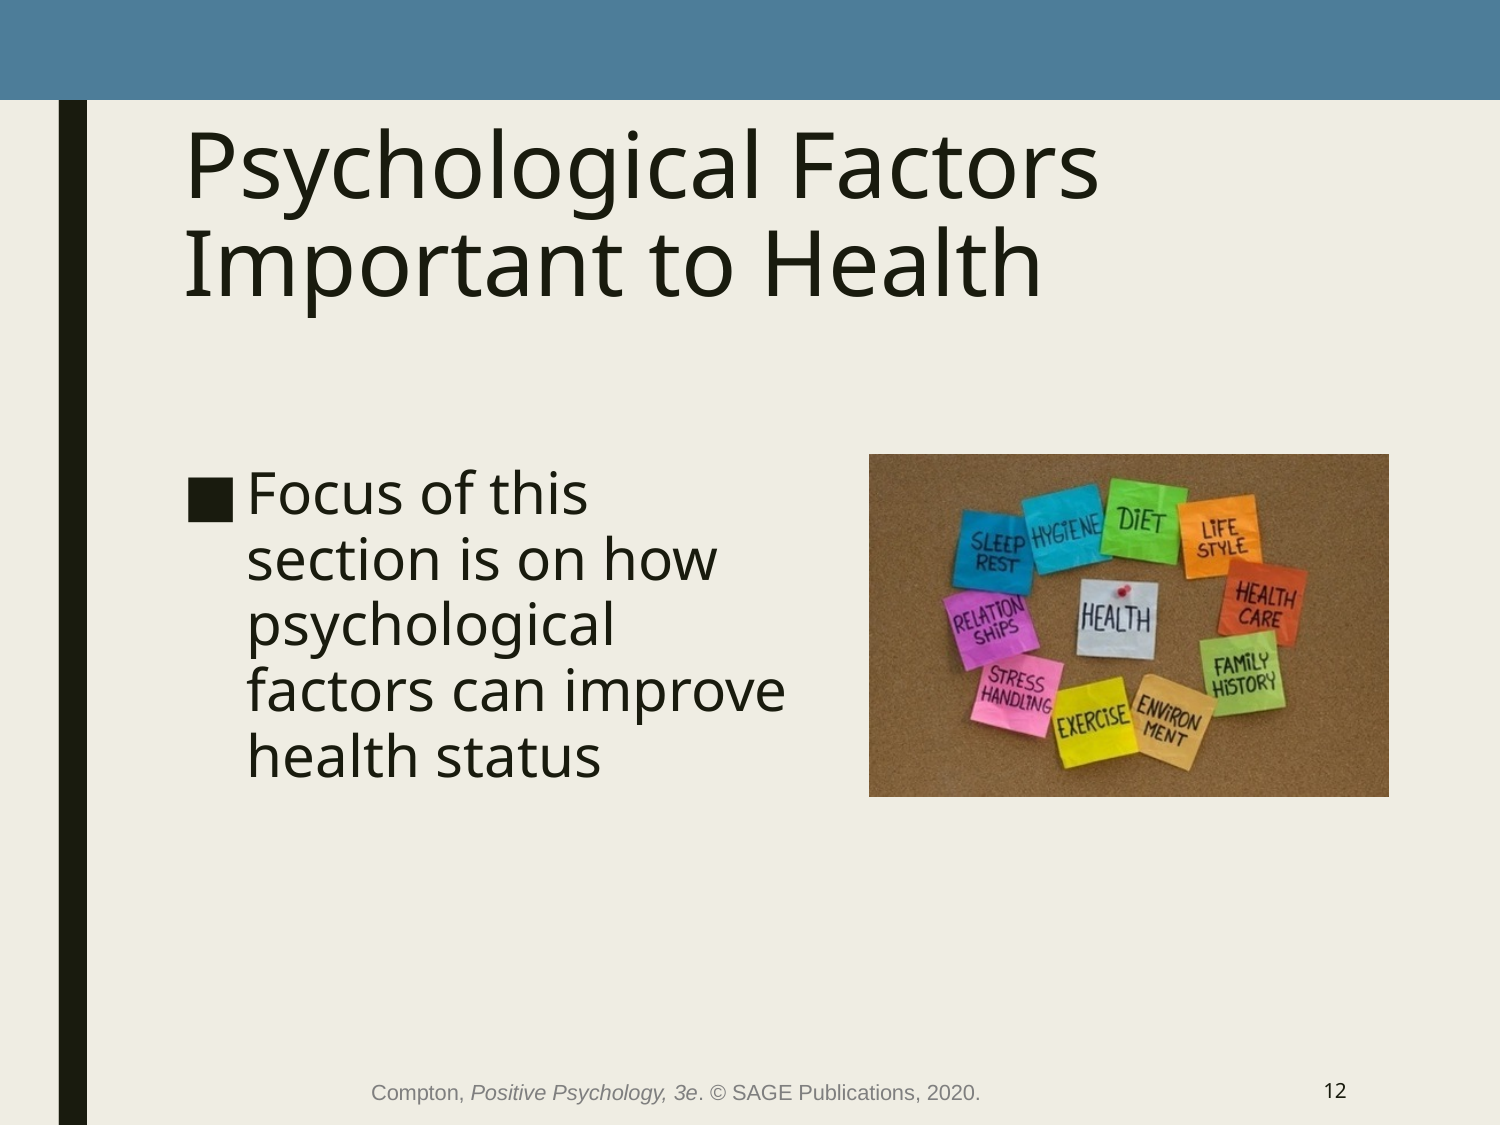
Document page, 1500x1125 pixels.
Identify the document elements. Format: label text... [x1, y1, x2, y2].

slide_number 12 [1165, 1058, 1362, 1125]
footer Compton, Positive Psychology, 3e. © SAGE Publications, 2020. [355, 1058, 1129, 1125]
picture [869, 454, 1389, 797]
list Focus of this section is on how psychological factors can improve health status [168, 454, 813, 963]
title Psychological Factors Important to Health [168, 112, 1351, 357]
